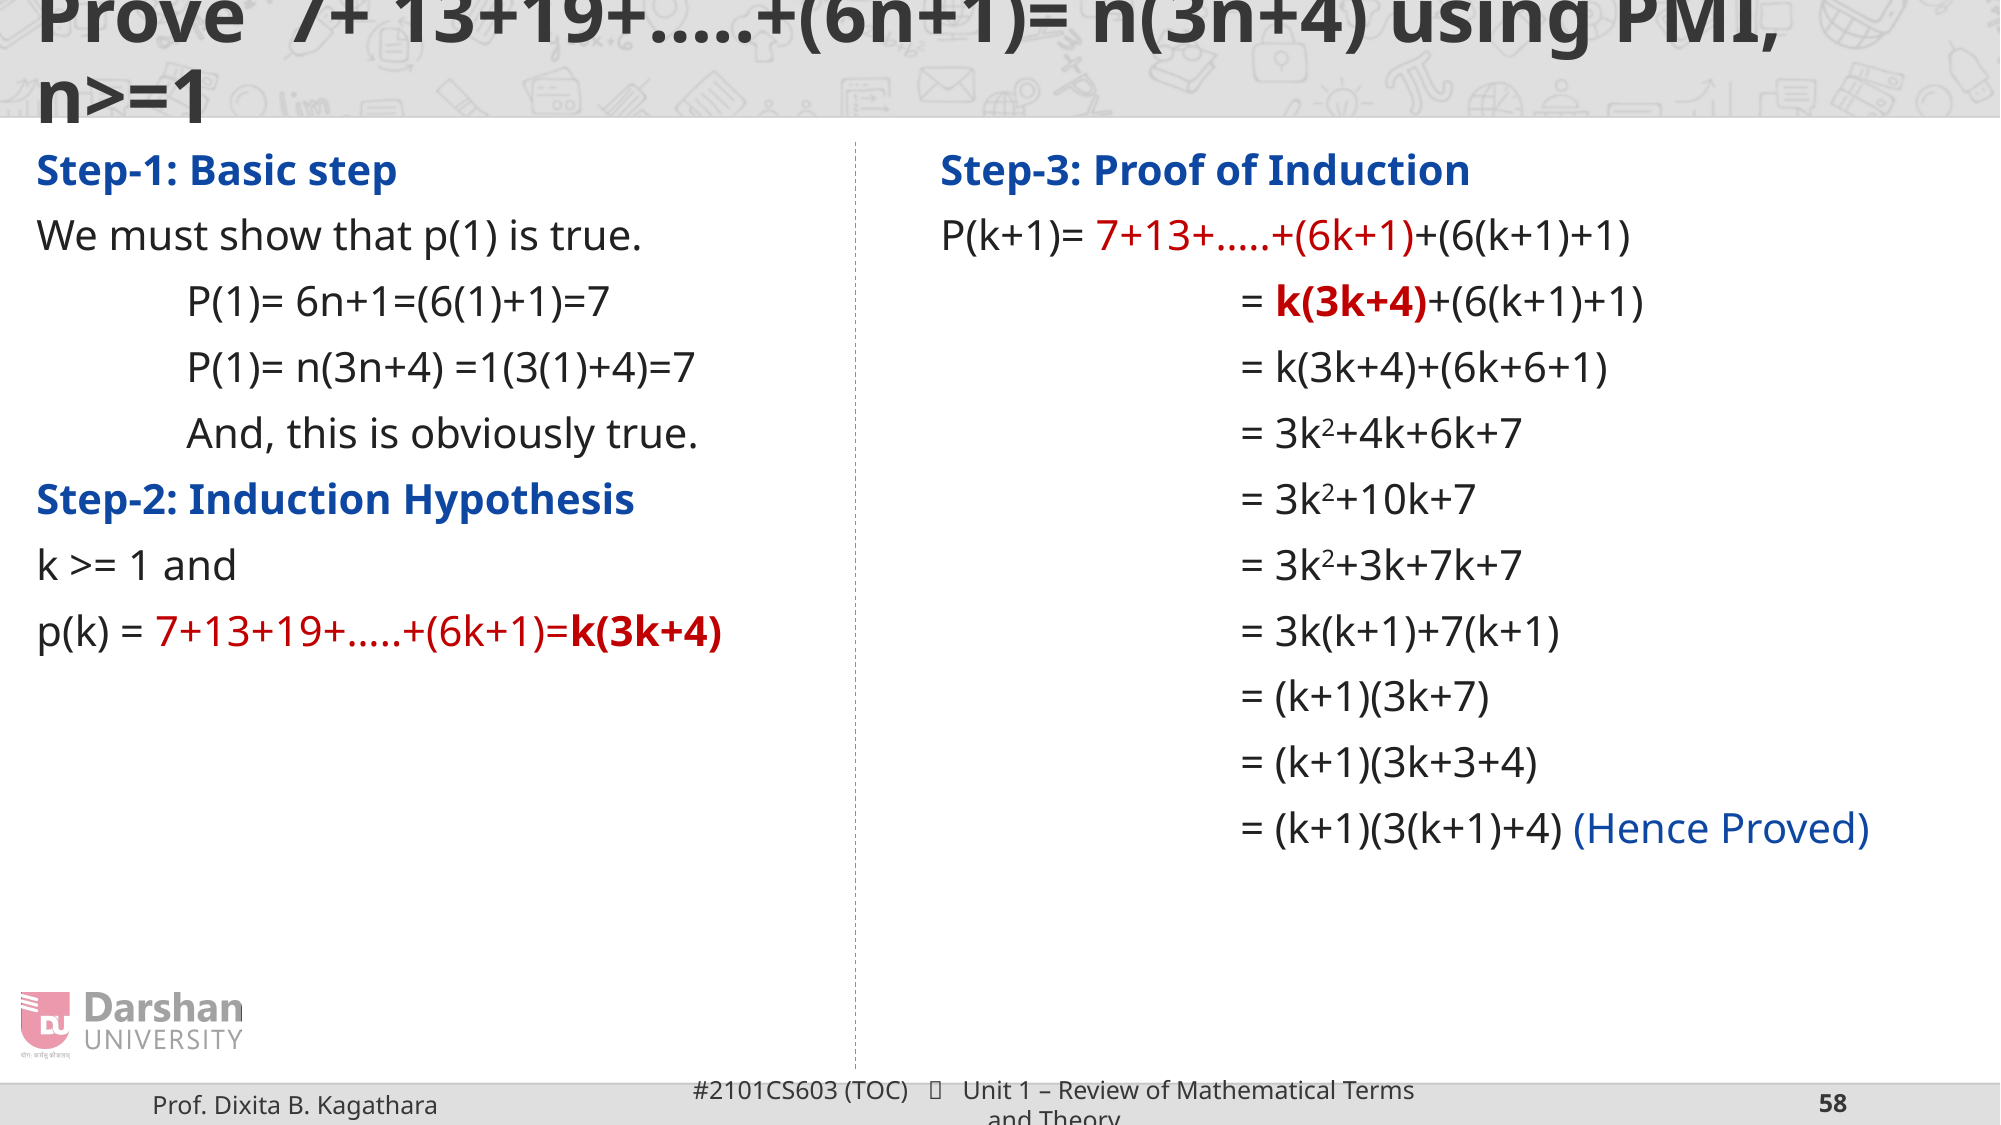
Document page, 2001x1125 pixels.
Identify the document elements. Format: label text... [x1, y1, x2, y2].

title Prove 7+ 13+19+…..+(6n+1)= n(3n+4) using PMI, n>=1 [0, 0, 2000, 117]
list Step-1: Basic step We must show that p(1) is true. P(1)= 6n+1=(6(1)+1)=7 P(1)= n(3n+4) =1(3(1)+4)=7 And, this is obviously true. Step-2: Induction Hypothesis k >= 1 and p(k) = 7+13+19+…..+(6k+1)=k(3k+4) [21, 141, 855, 1059]
text_box Step-3: Proof of Induction P(k+1)= 7+13+…..+(6k+1)+(6(k+1)+1) = k(3k+4)+(6(k+1)+1) = k(3k+4)+(6k+6+1) = 3k2+4k+6k+7 = 3k2+10k+7 = 3k2+3k+7k+7 = 3k(k+1)+7(k+1) = (k+1)(3k+7) = (k+1)(3k+3+4) = (k+1)(3(k+1)+4) (Hence Proved) [925, 141, 1927, 1059]
